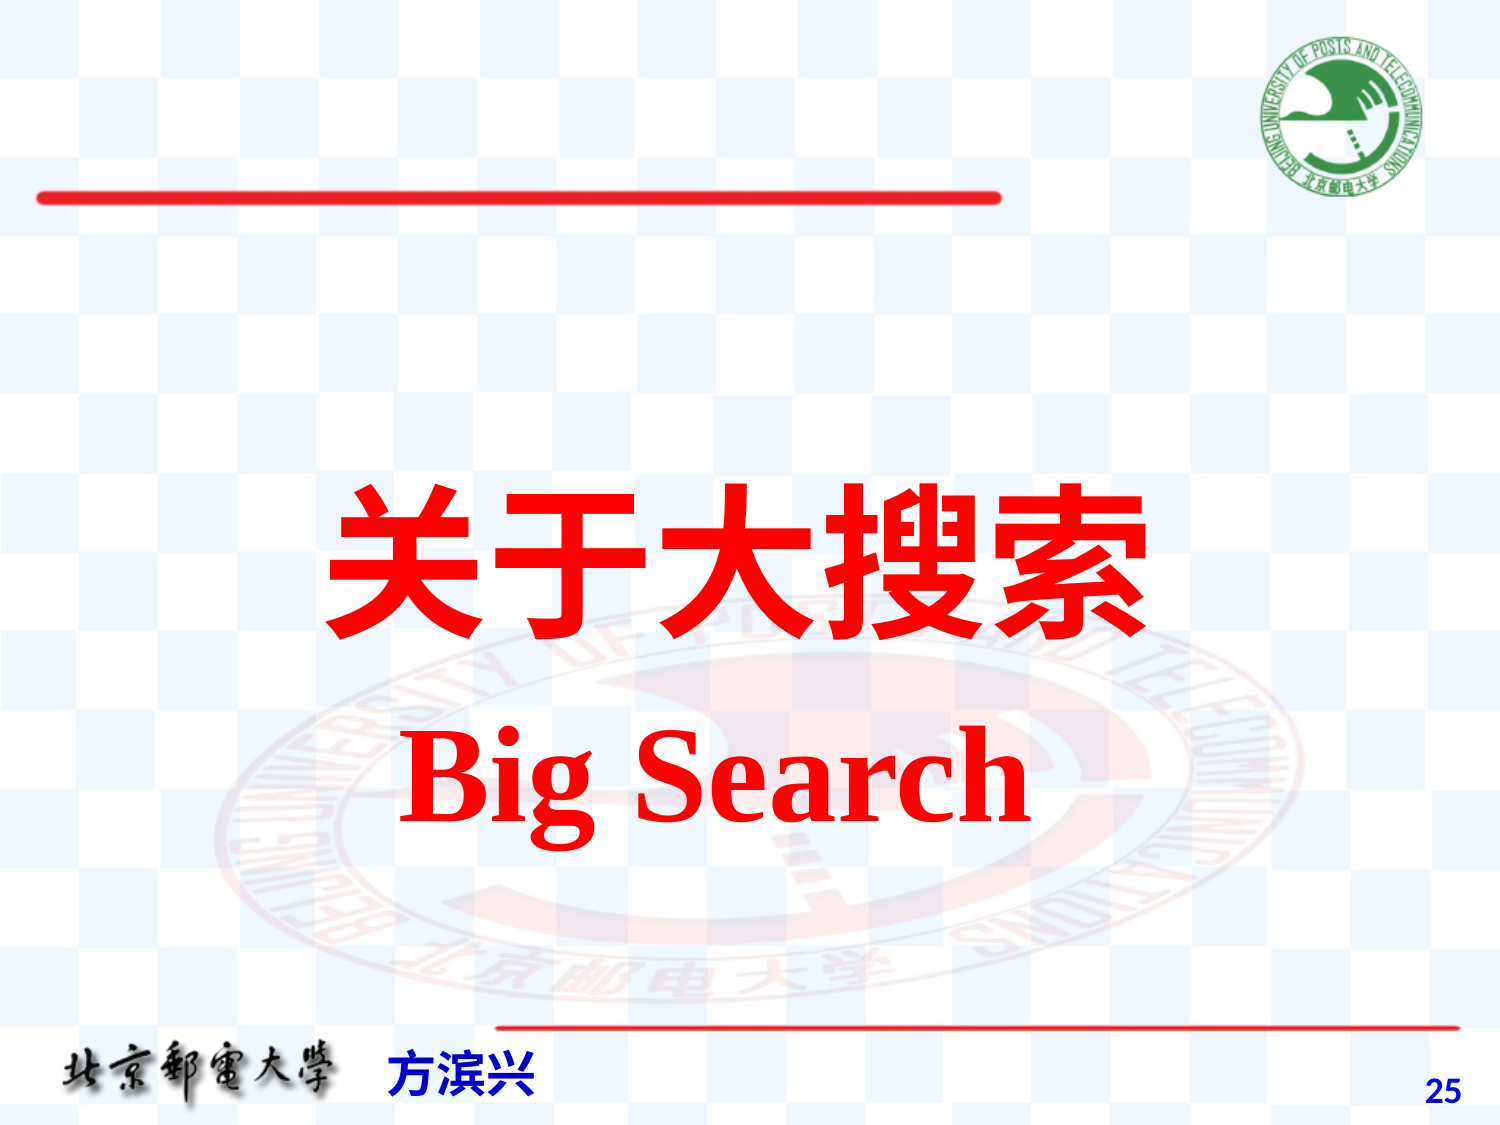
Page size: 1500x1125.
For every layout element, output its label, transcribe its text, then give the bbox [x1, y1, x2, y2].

picture [0, 0, 1500, 1125]
title 关于大搜索 [99, 304, 1376, 614]
text_box Big Search [383, 676, 1049, 857]
